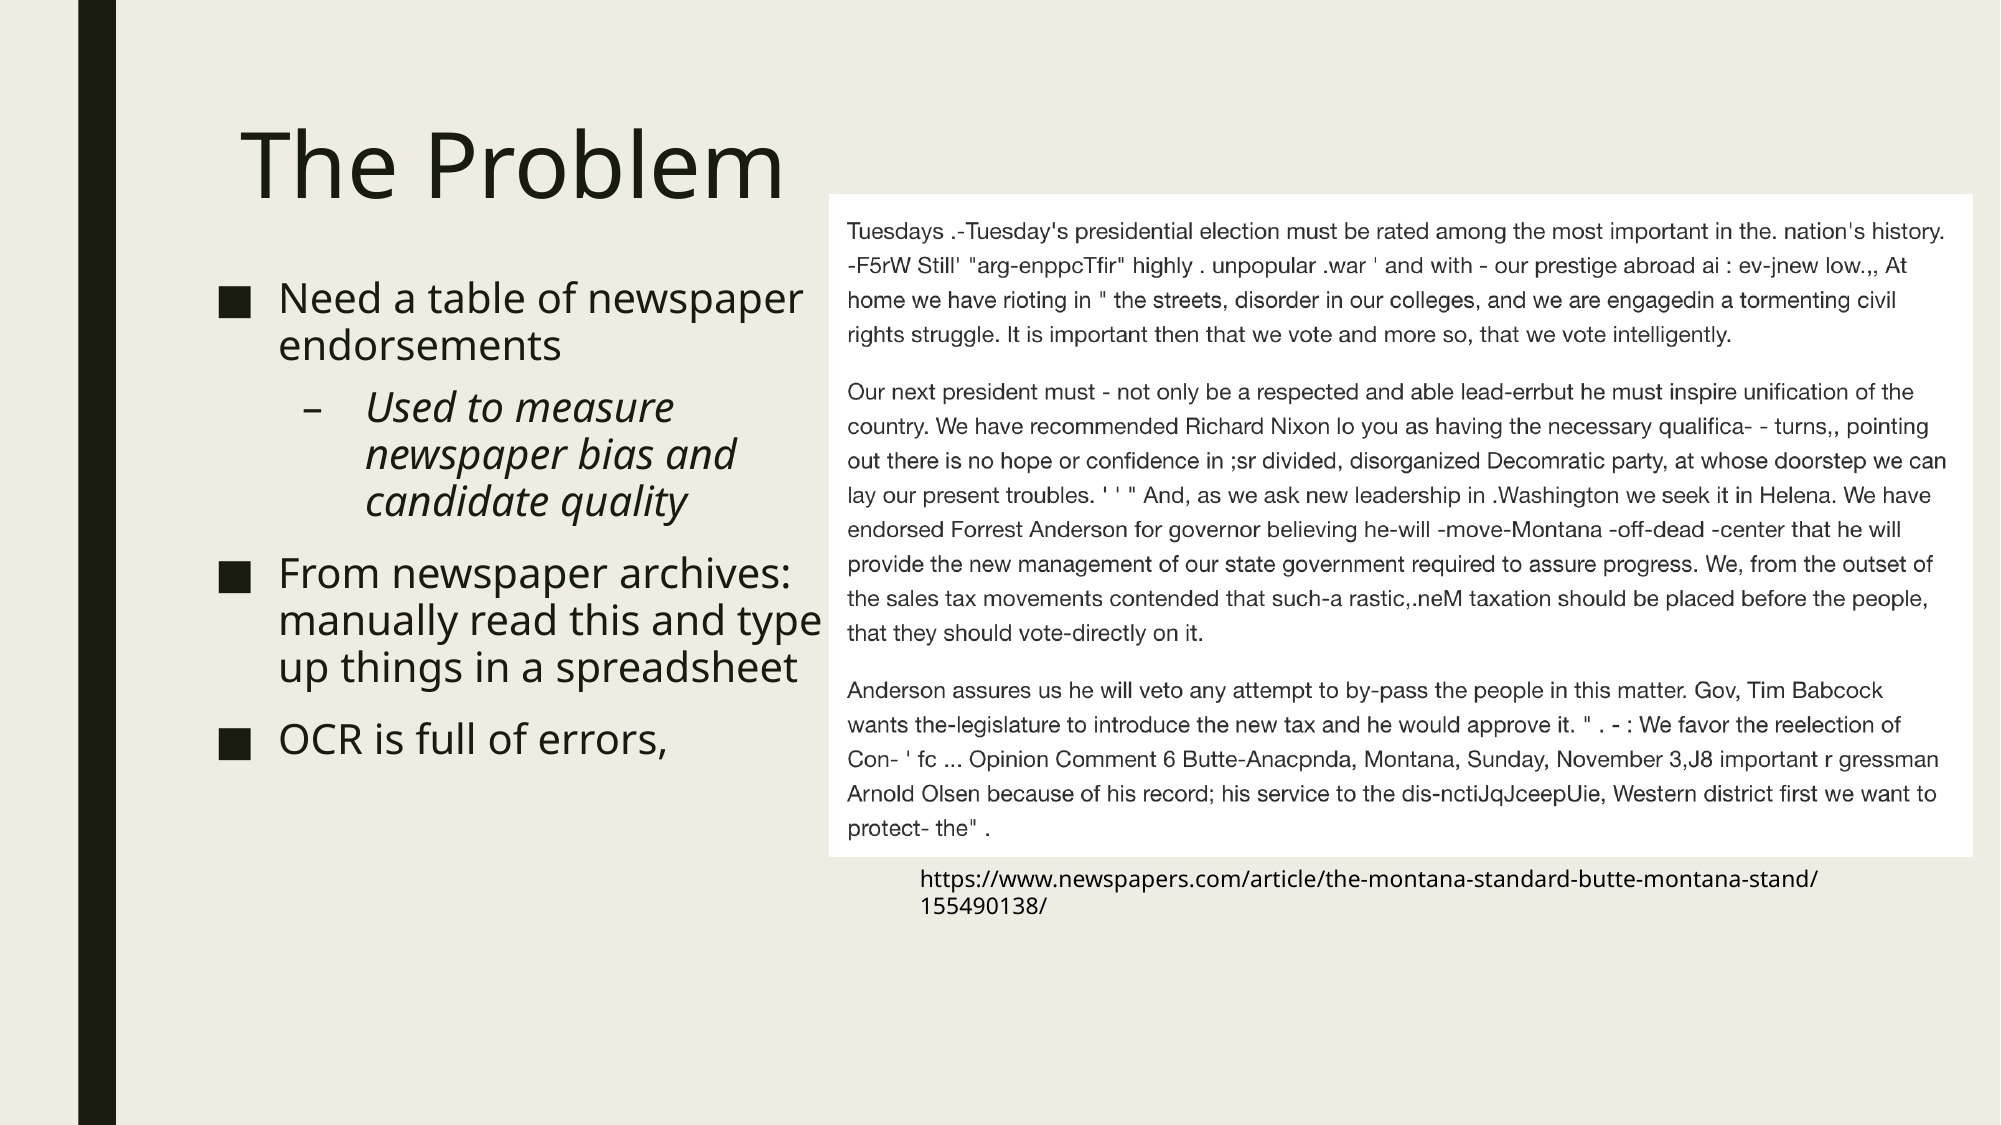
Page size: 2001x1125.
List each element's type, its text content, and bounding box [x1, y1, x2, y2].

text_box Need a table of newspaper endorsements Used to measure newspaper bias and candidate quality From newspaper archives: manually read this and type up things in a spreadsheet OCR is full of errors, [200, 268, 839, 1028]
picture [829, 194, 1973, 857]
text_box https://www.newspapers.com/article/the-montana-standard-butte-montana-stand/155490138/ [905, 857, 1906, 927]
title The Problem [225, 112, 1800, 268]
